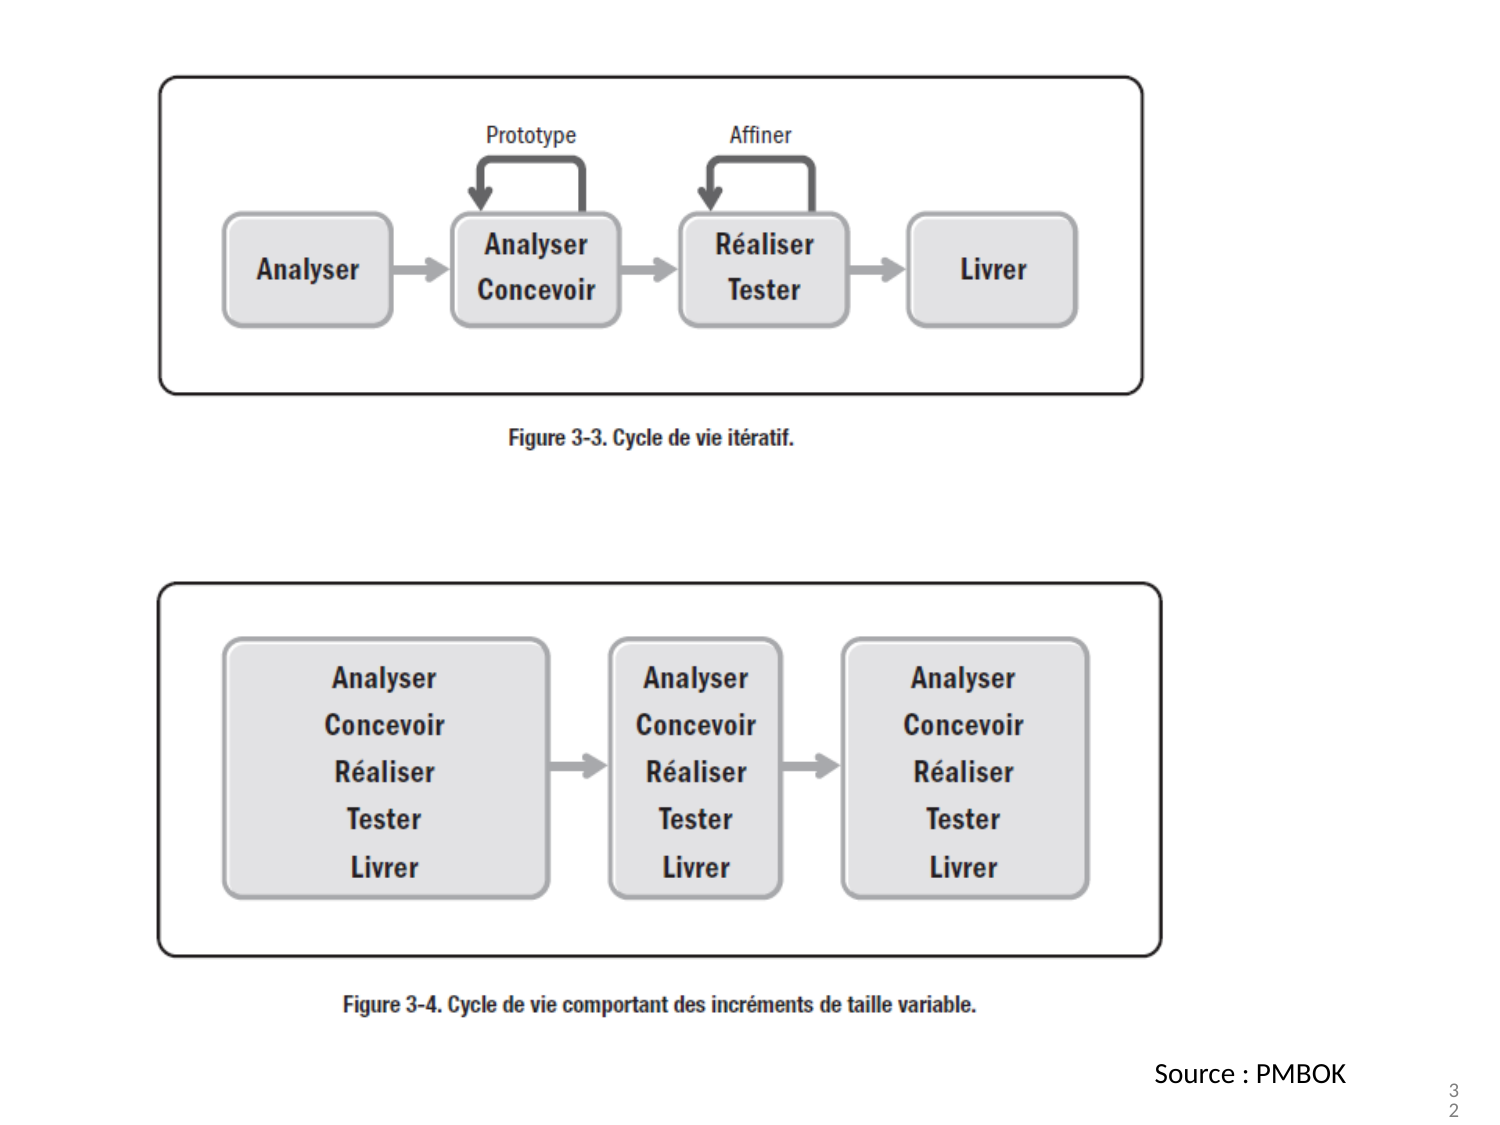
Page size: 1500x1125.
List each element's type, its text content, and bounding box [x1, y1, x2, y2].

slide_number 32 [1423, 1058, 1496, 1119]
picture [142, 54, 1167, 471]
picture [135, 563, 1174, 1030]
text_box Source : PMBOK [1139, 1046, 1388, 1097]
